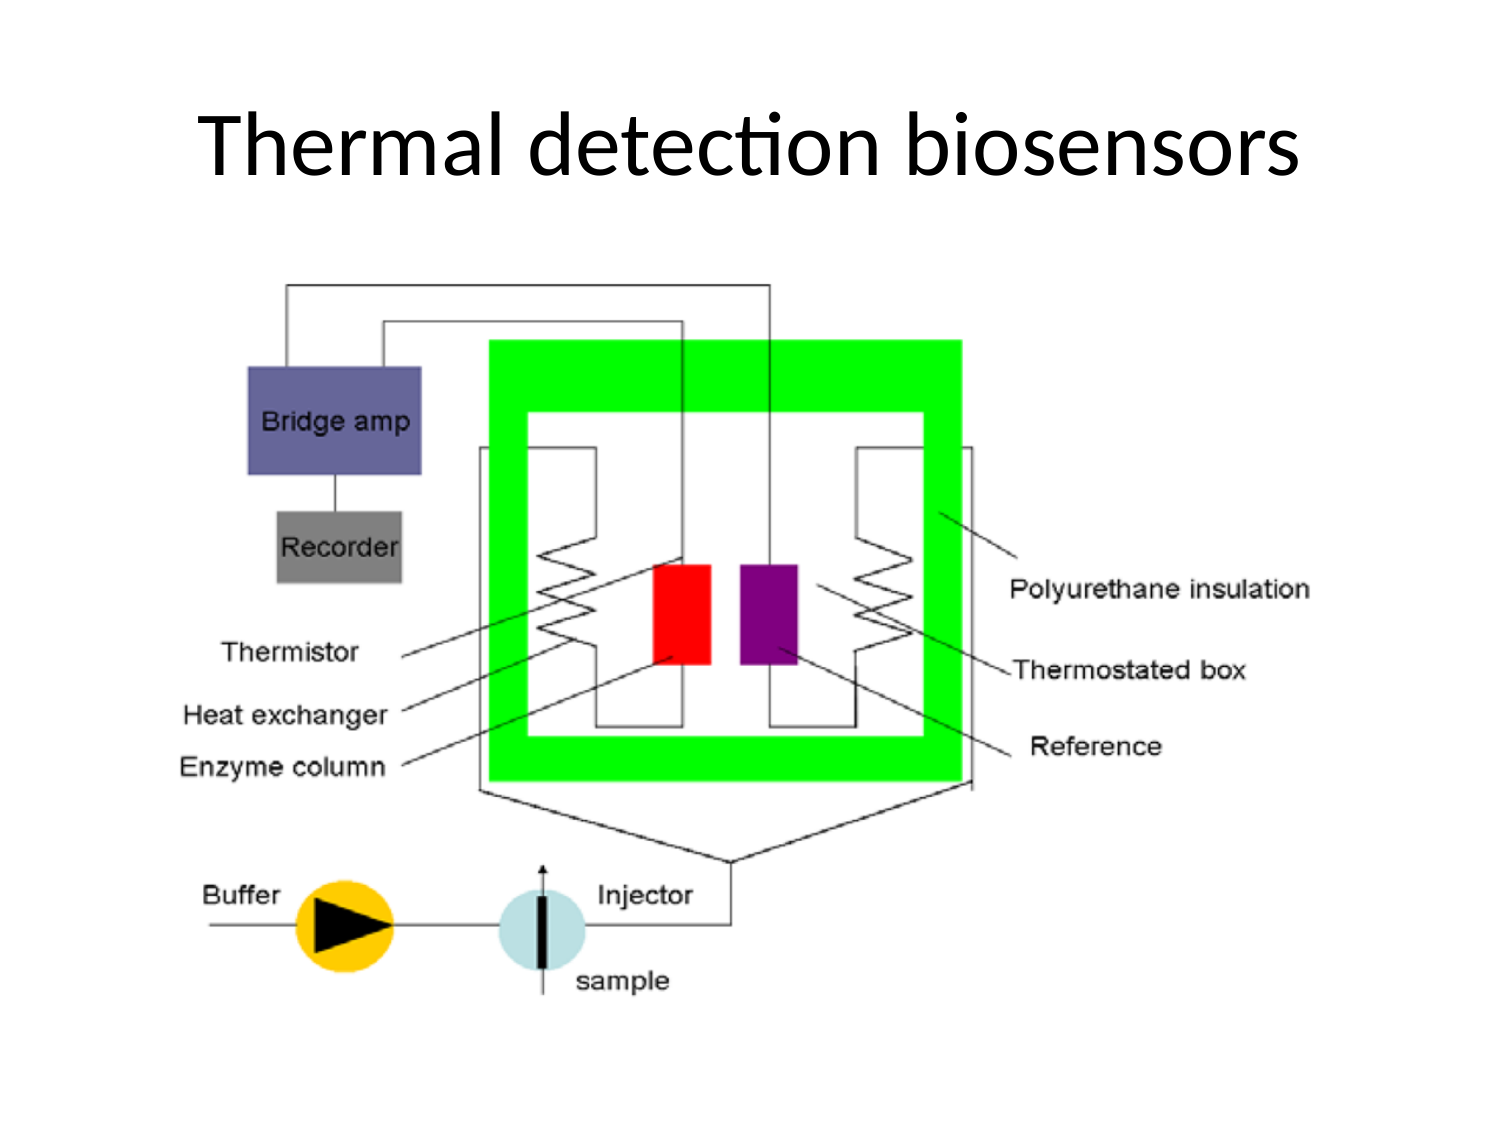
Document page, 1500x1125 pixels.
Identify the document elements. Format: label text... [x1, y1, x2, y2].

title Thermal detection biosensors [75, 45, 1425, 233]
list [162, 262, 1338, 1006]
